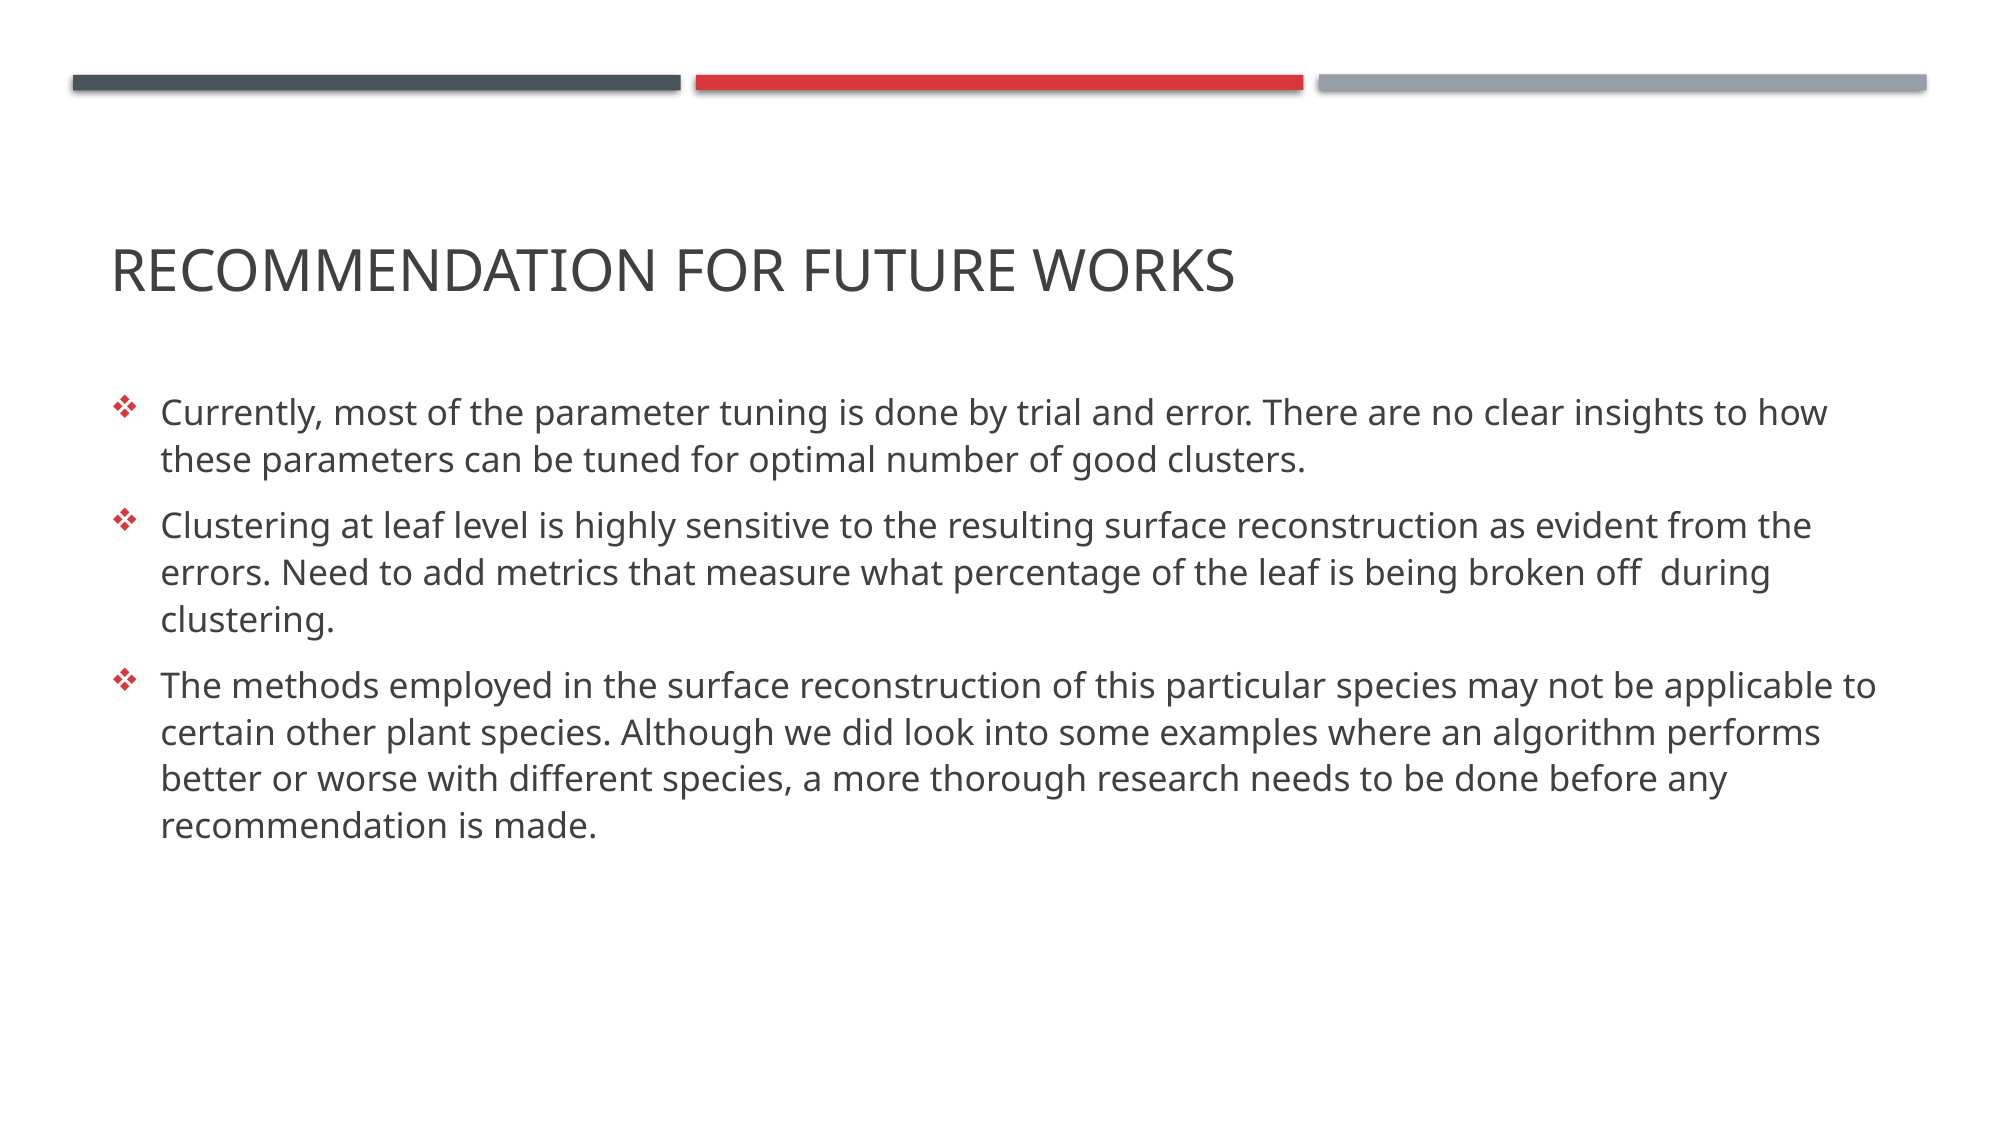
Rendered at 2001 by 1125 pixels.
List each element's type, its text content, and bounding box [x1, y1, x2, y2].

list Currently, most of the parameter tuning is done by trial and error. There are no clear insights to how these parameters can be tuned for optimal number of good clusters. Clustering at leaf level is highly sensitive to the resulting surface reconstruction as evident from the errors. Need to add metrics that measure what percentage of the leaf is being broken off during clustering. The methods employed in the surface reconstruction of this particular species may not be applicable to certain other plant species. Although we did look into some examples where an algorithm performs better or worse with different species, a more thorough research needs to be done before any recommendation is made. [95, 383, 1905, 981]
title Recommendation for future works [95, 115, 1905, 311]
